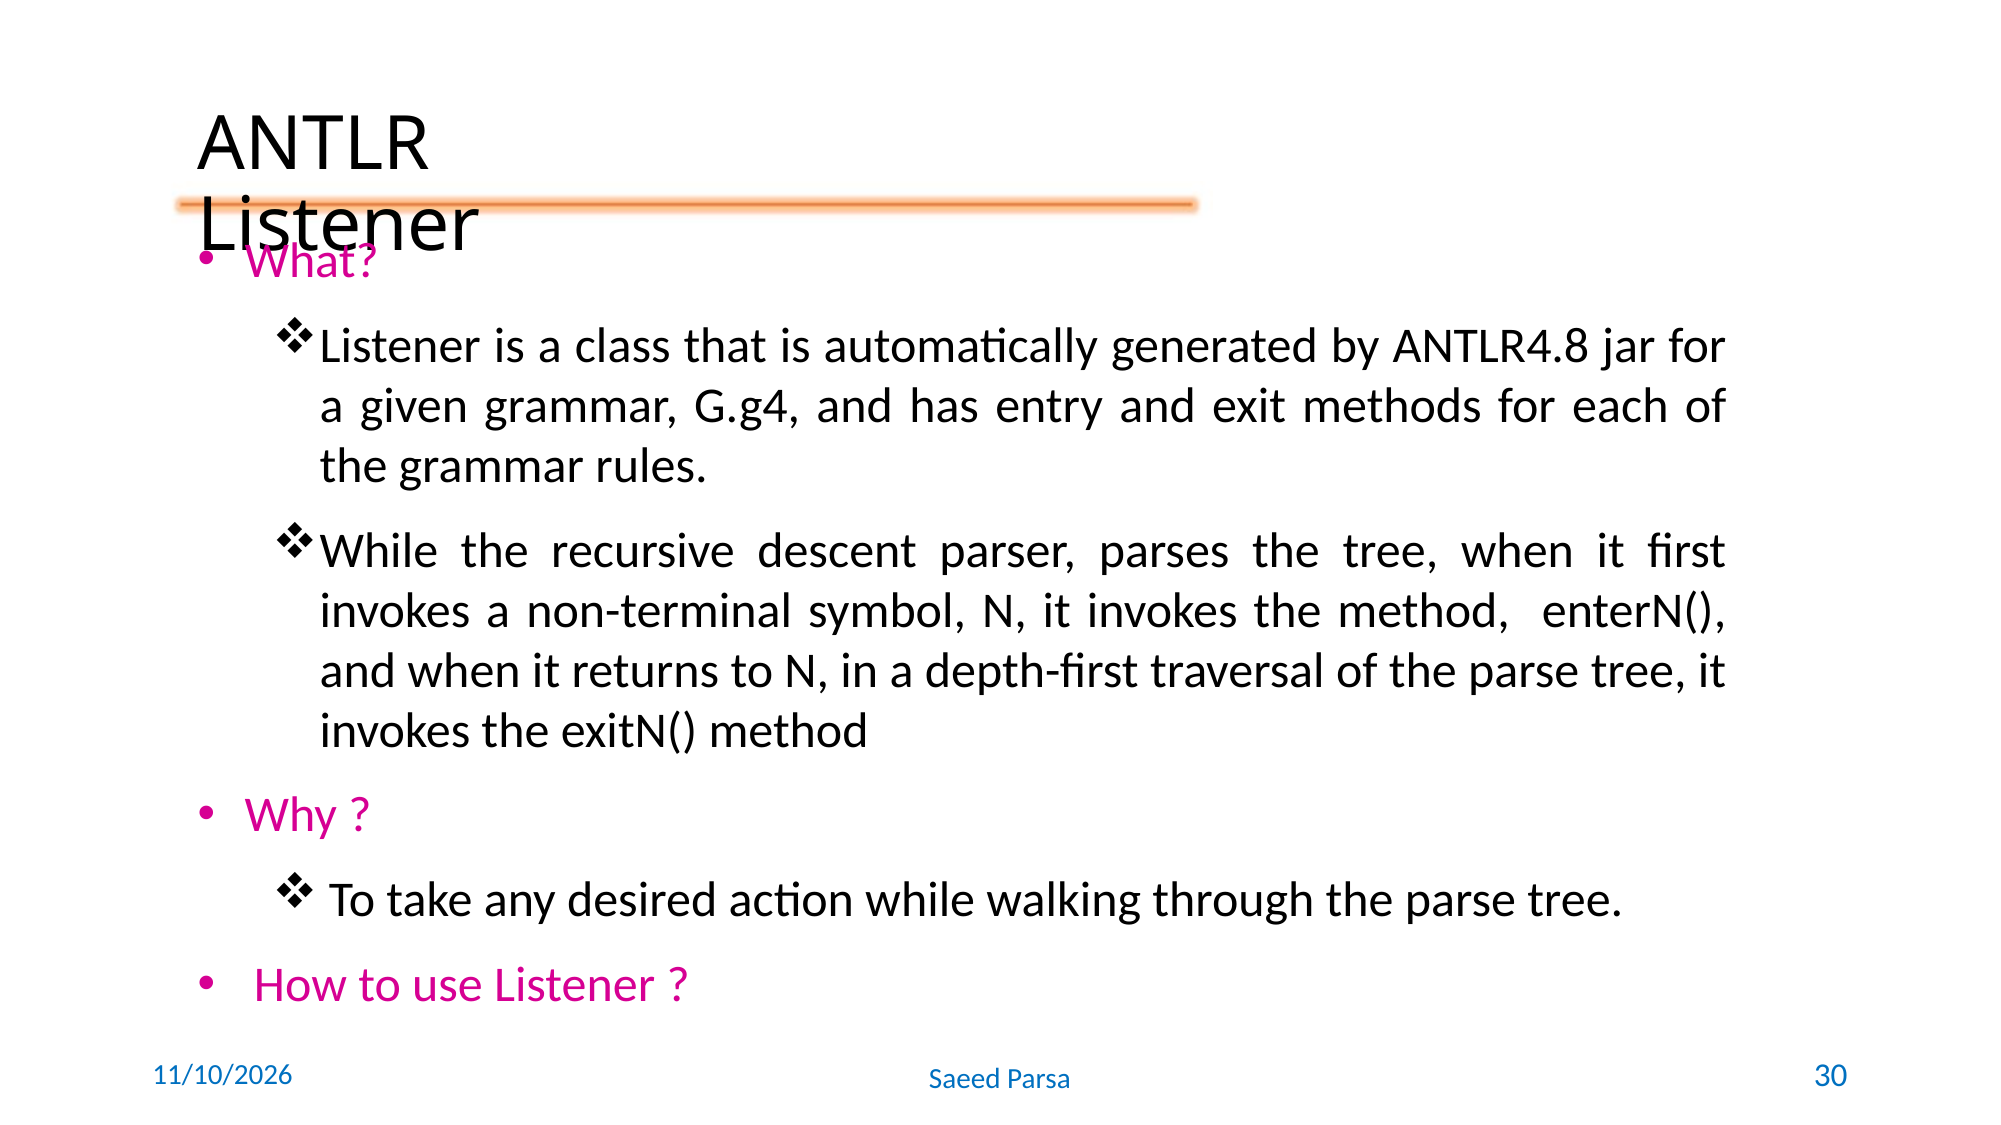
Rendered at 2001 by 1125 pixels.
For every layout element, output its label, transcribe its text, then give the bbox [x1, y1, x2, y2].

picture [152, 181, 1213, 238]
footer Saeed Parsa [587, 1042, 1413, 1111]
slide_number 30 [1412, 1042, 1863, 1103]
text_box What? Listener is a class that is automatically generated by ANTLR4.8 jar for a given grammar, G.g4, and has entry and exit methods for each of the grammar rules. While the recursive descent parser, parses the tree, when it first invokes a non-terminal symbol, N, it invokes the method, enterN(), and when it returns to N, in a depth-first traversal of the parse tree, it invokes the exitN() method Why ? To take any desired action while walking through the parse tree. How to use Listener ? [182, 219, 1743, 1020]
text_box ANTLR Listener [182, 97, 711, 185]
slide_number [137, 1042, 587, 1103]
